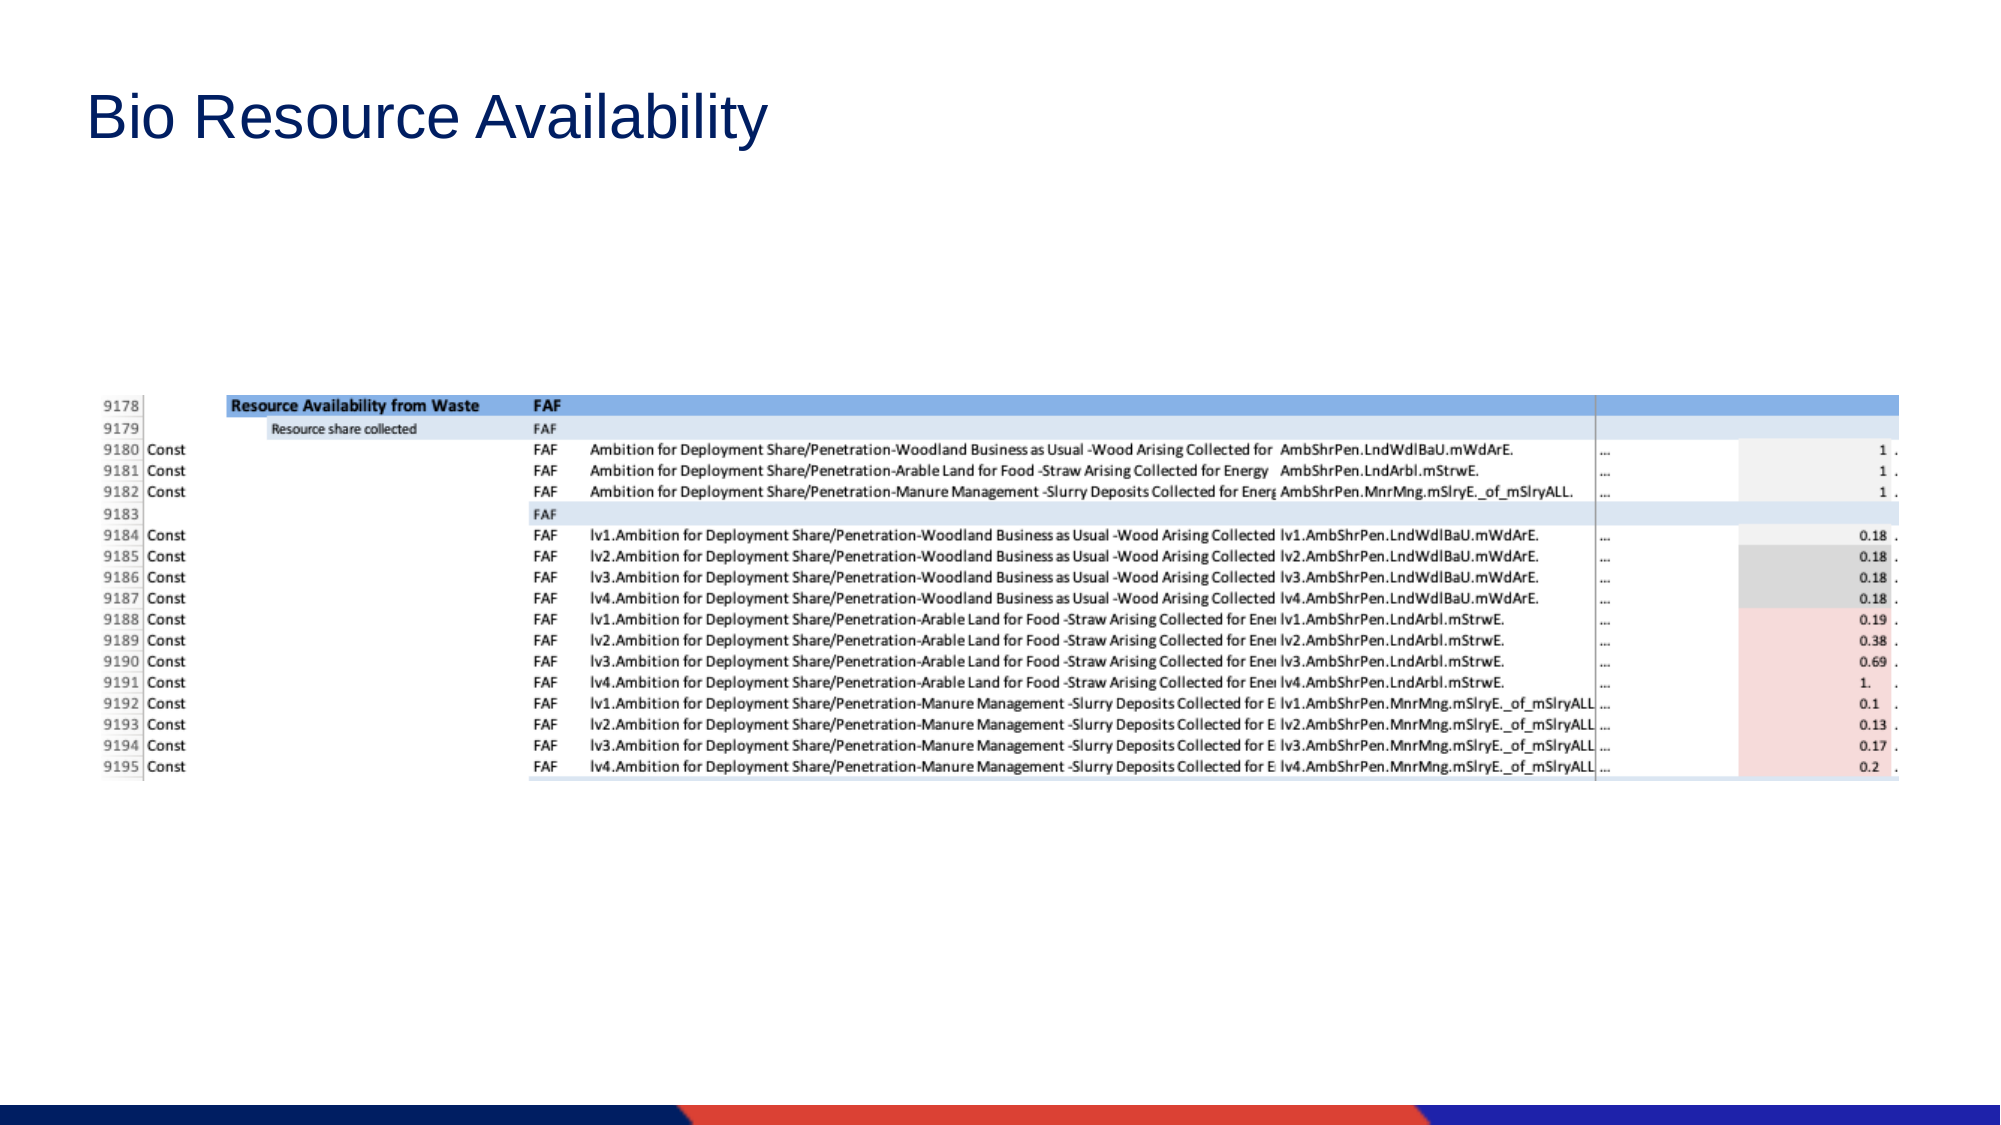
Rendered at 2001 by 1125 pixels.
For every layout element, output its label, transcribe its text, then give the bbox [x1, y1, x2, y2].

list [101, 395, 1899, 781]
picture [0, 1105, 2000, 1125]
title Bio Resource Availability [86, 84, 1916, 192]
